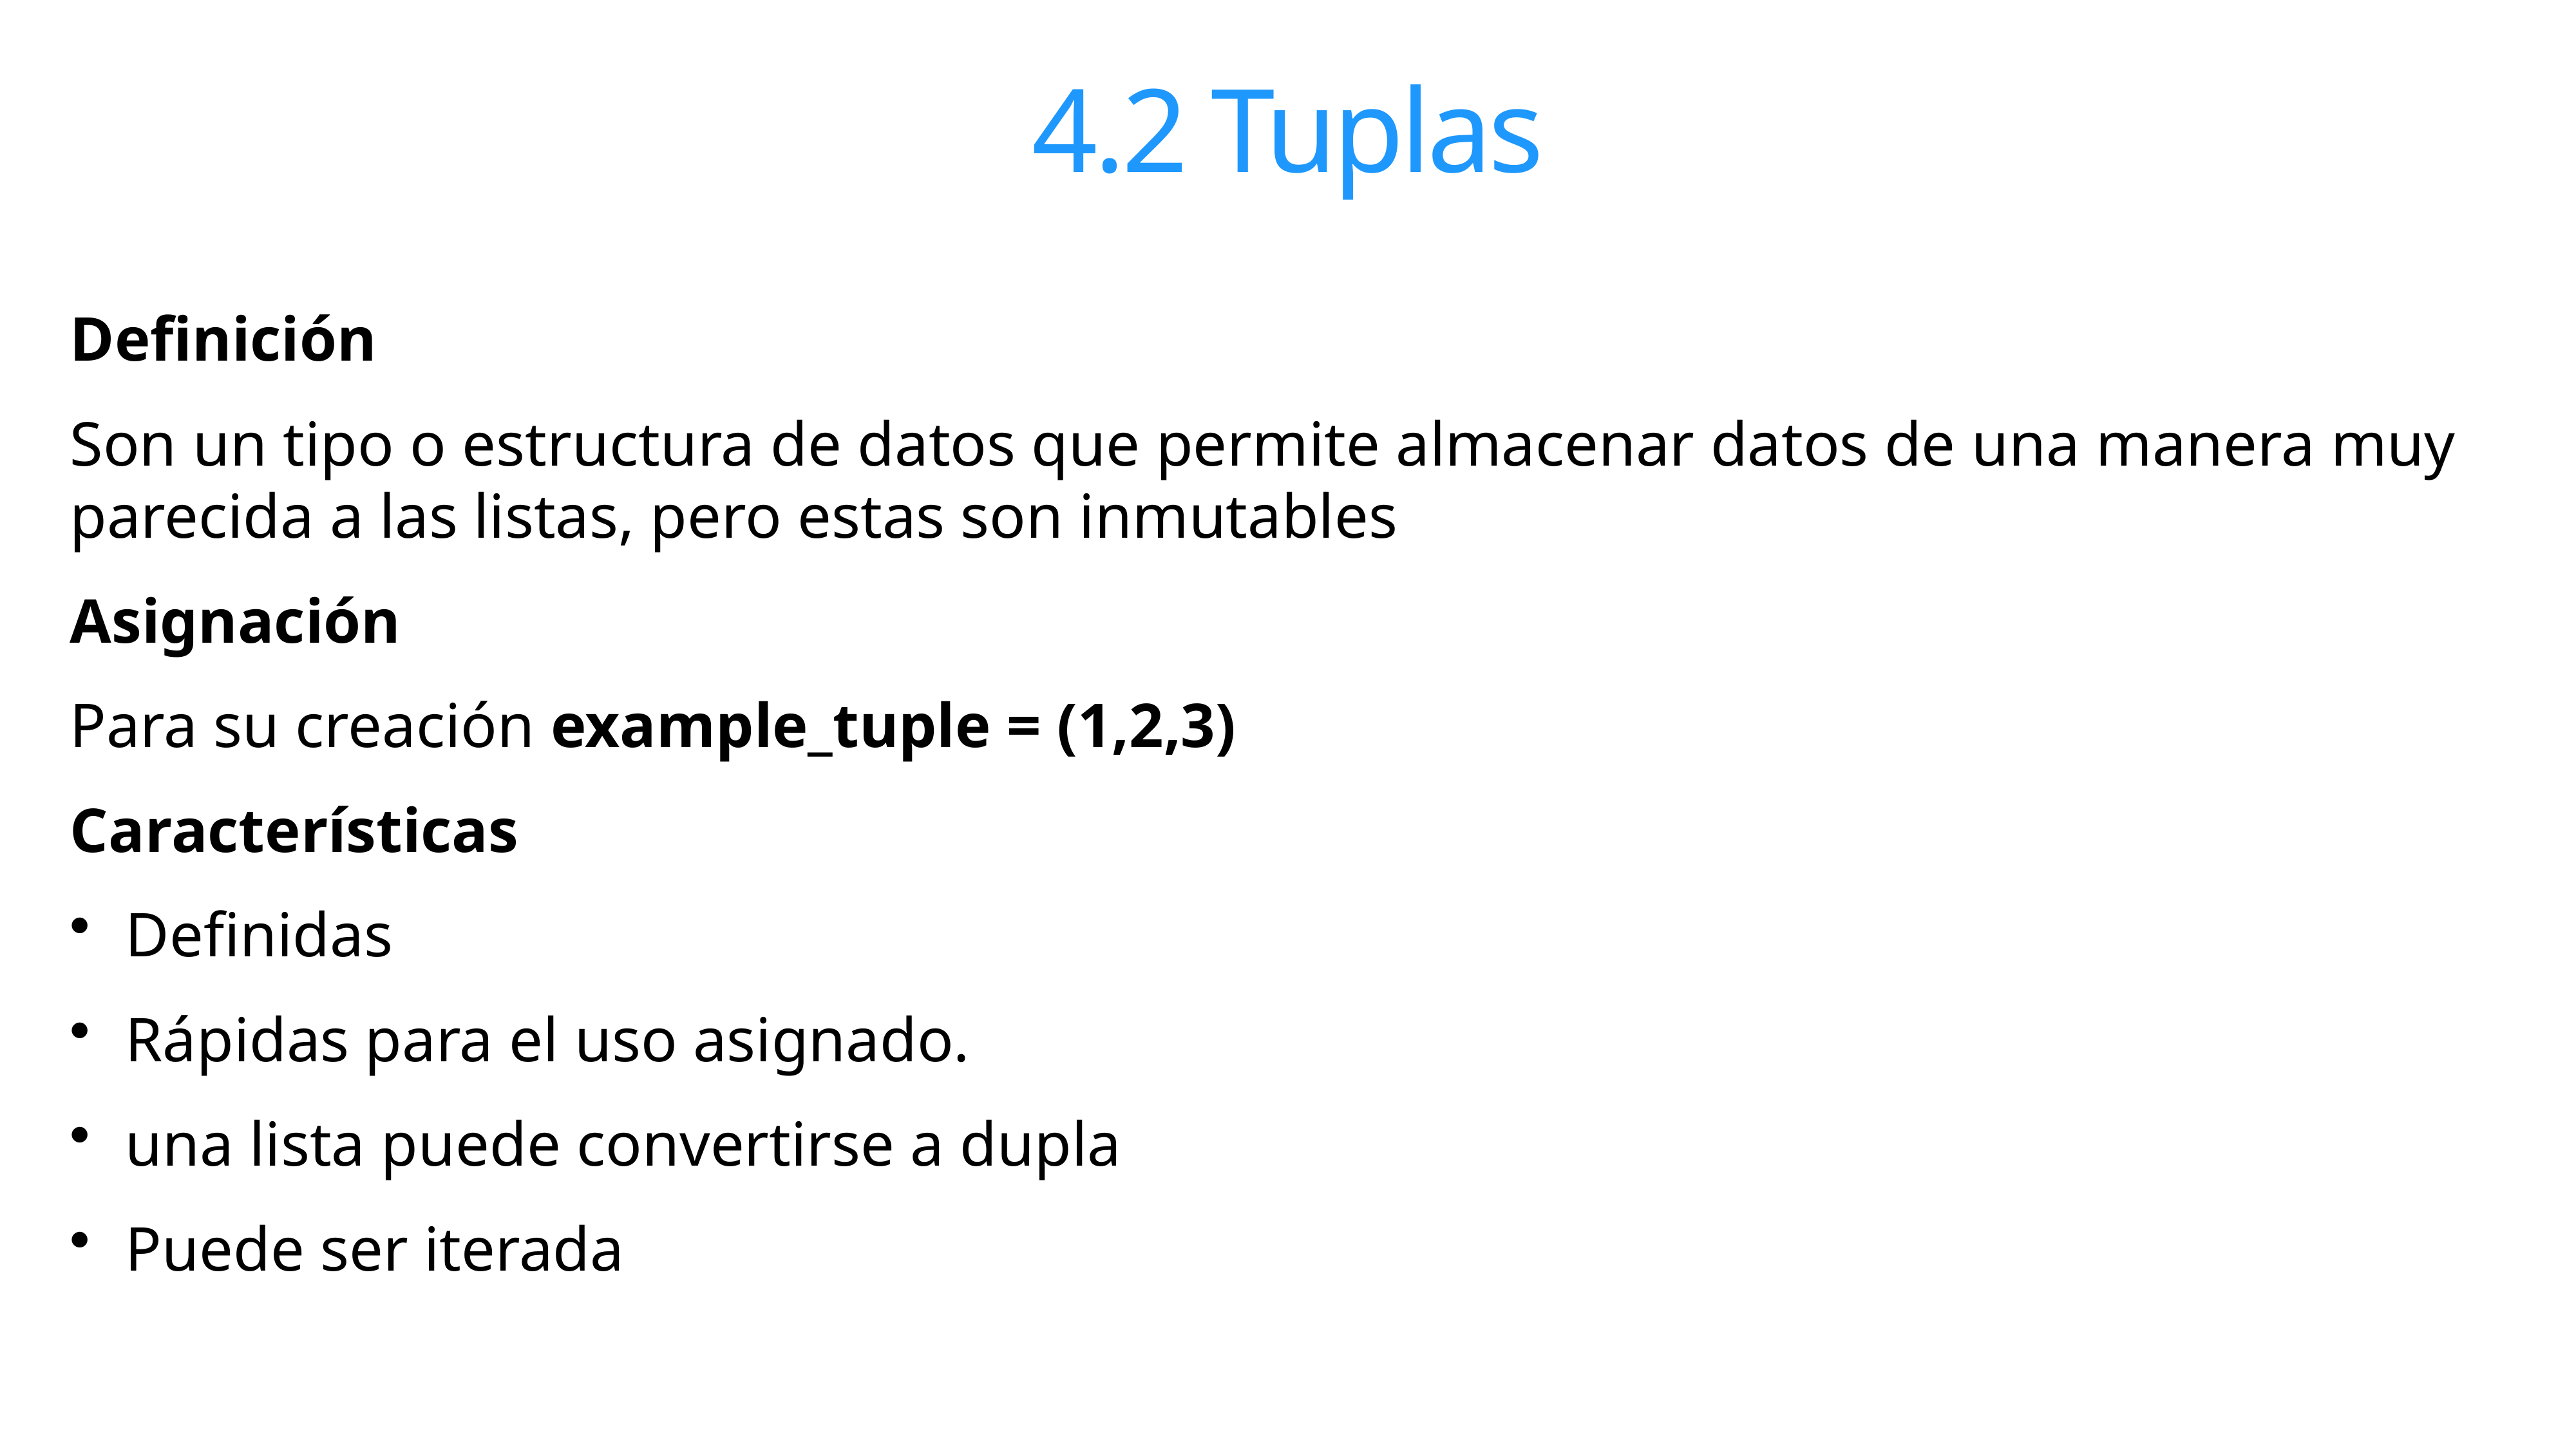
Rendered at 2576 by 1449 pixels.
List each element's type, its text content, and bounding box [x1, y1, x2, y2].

text_box Definición Son un tipo o estructura de datos que permite almacenar datos de una manera muy parecida a las listas, pero estas son inmutables Asignación Para su creación example_tuple = (1,2,3) Características Definidas Rápidas para el uso asignado. una lista puede convertirse a dupla Puede ser iterada [64, 295, 2512, 1289]
text_box 4.2 Tuplas [169, 37, 2407, 203]
